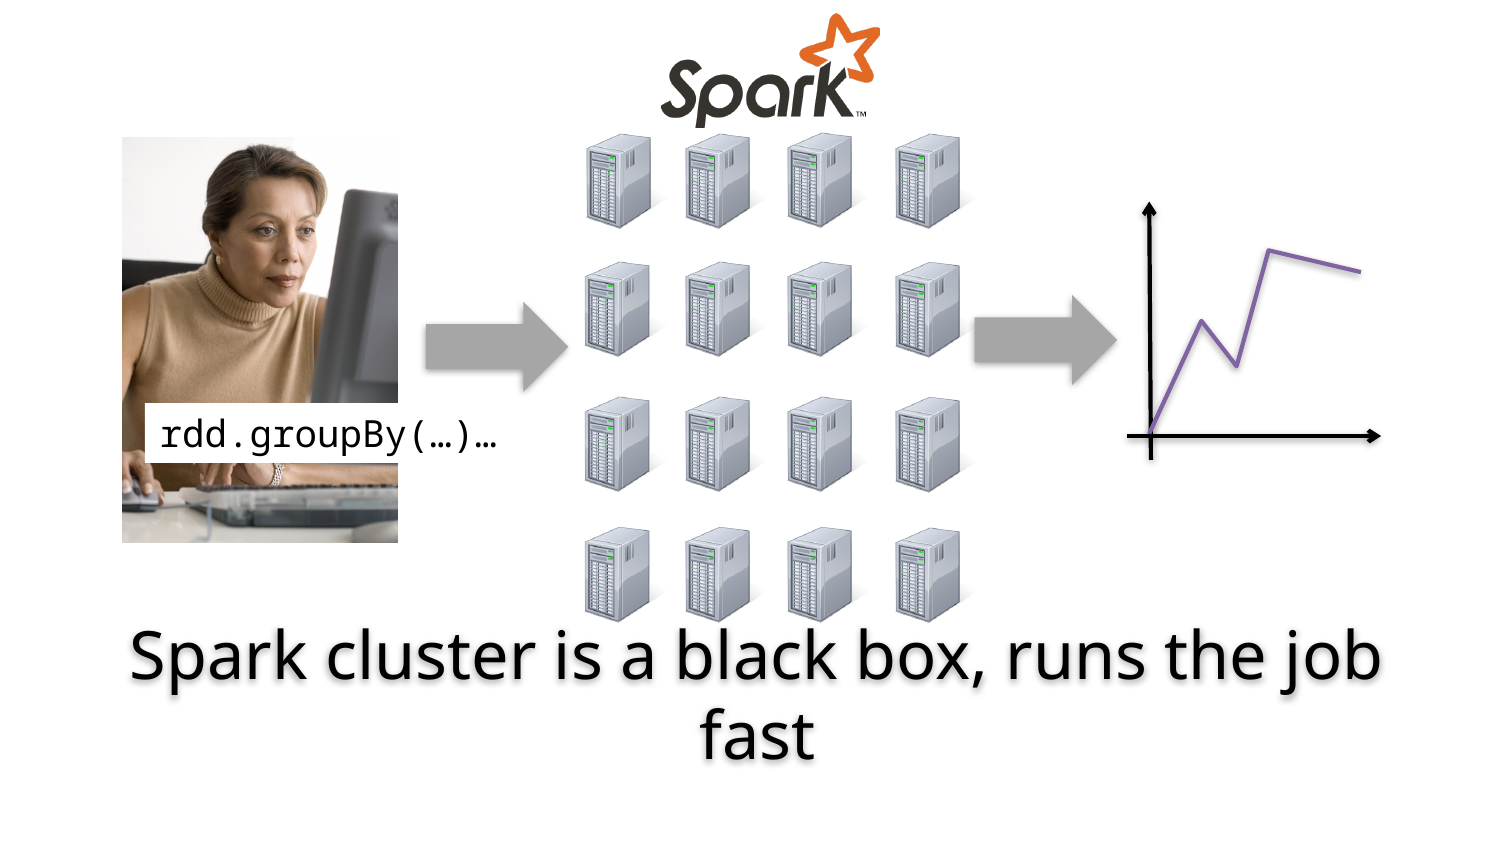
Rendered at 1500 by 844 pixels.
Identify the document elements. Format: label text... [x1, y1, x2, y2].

text_box [988, 294, 1118, 386]
text_box rdd.groupBy(…)… [404, 403, 567, 463]
picture [882, 129, 985, 232]
text_box Spark cluster is a black box, runs the job fast [71, 629, 1444, 757]
text_box [425, 300, 567, 393]
picture [882, 524, 985, 626]
picture [882, 258, 985, 361]
picture [122, 137, 399, 543]
picture [573, 13, 881, 232]
picture [572, 393, 877, 495]
picture [572, 258, 877, 360]
picture [572, 523, 877, 626]
picture [882, 393, 985, 496]
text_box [1126, 201, 1382, 461]
